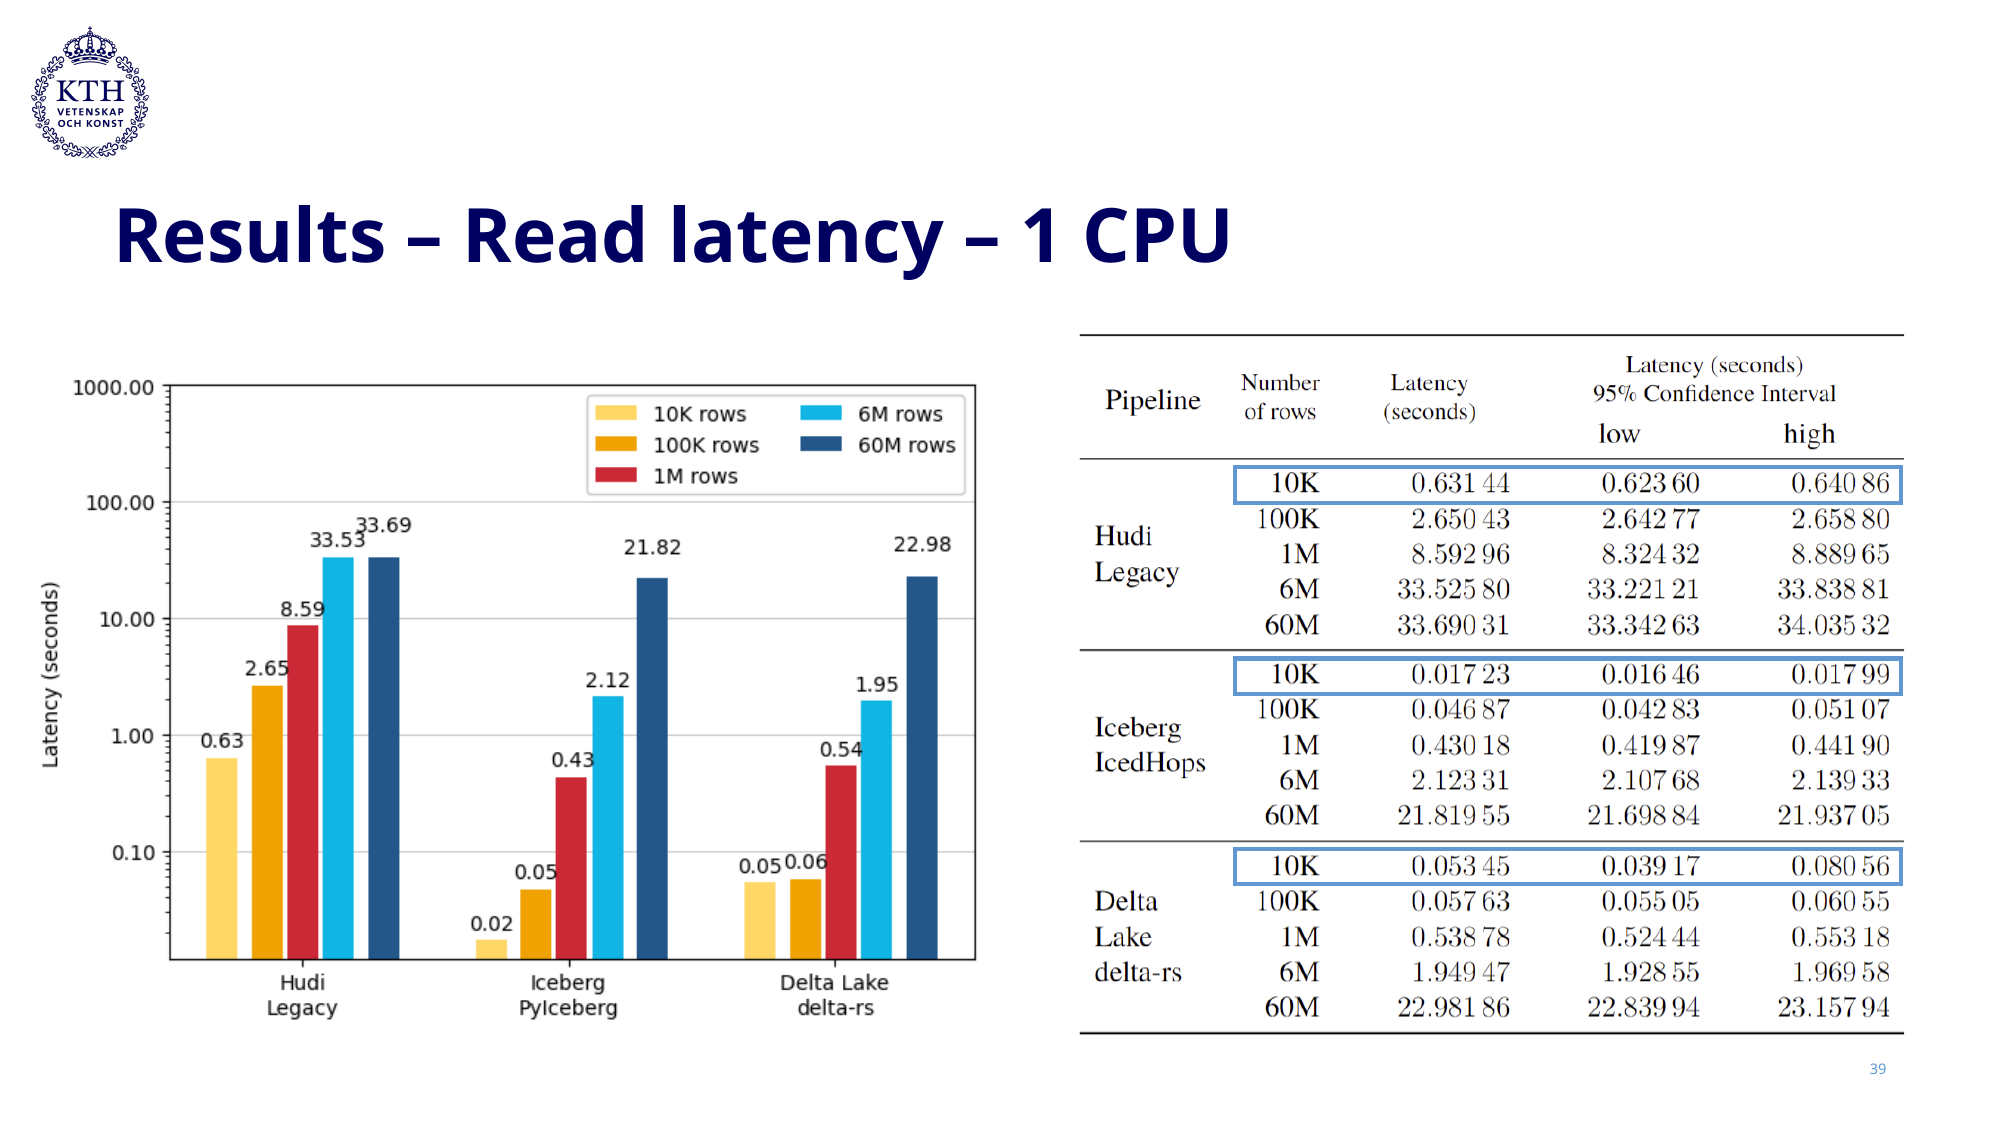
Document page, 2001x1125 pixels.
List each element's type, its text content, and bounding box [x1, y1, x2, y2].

picture [28, 314, 988, 1027]
title Results – Read latency – 1 CPU [98, 179, 1902, 273]
picture [31, 26, 149, 158]
slide_number 39 [1451, 1061, 1902, 1078]
picture [1074, 326, 1913, 1038]
